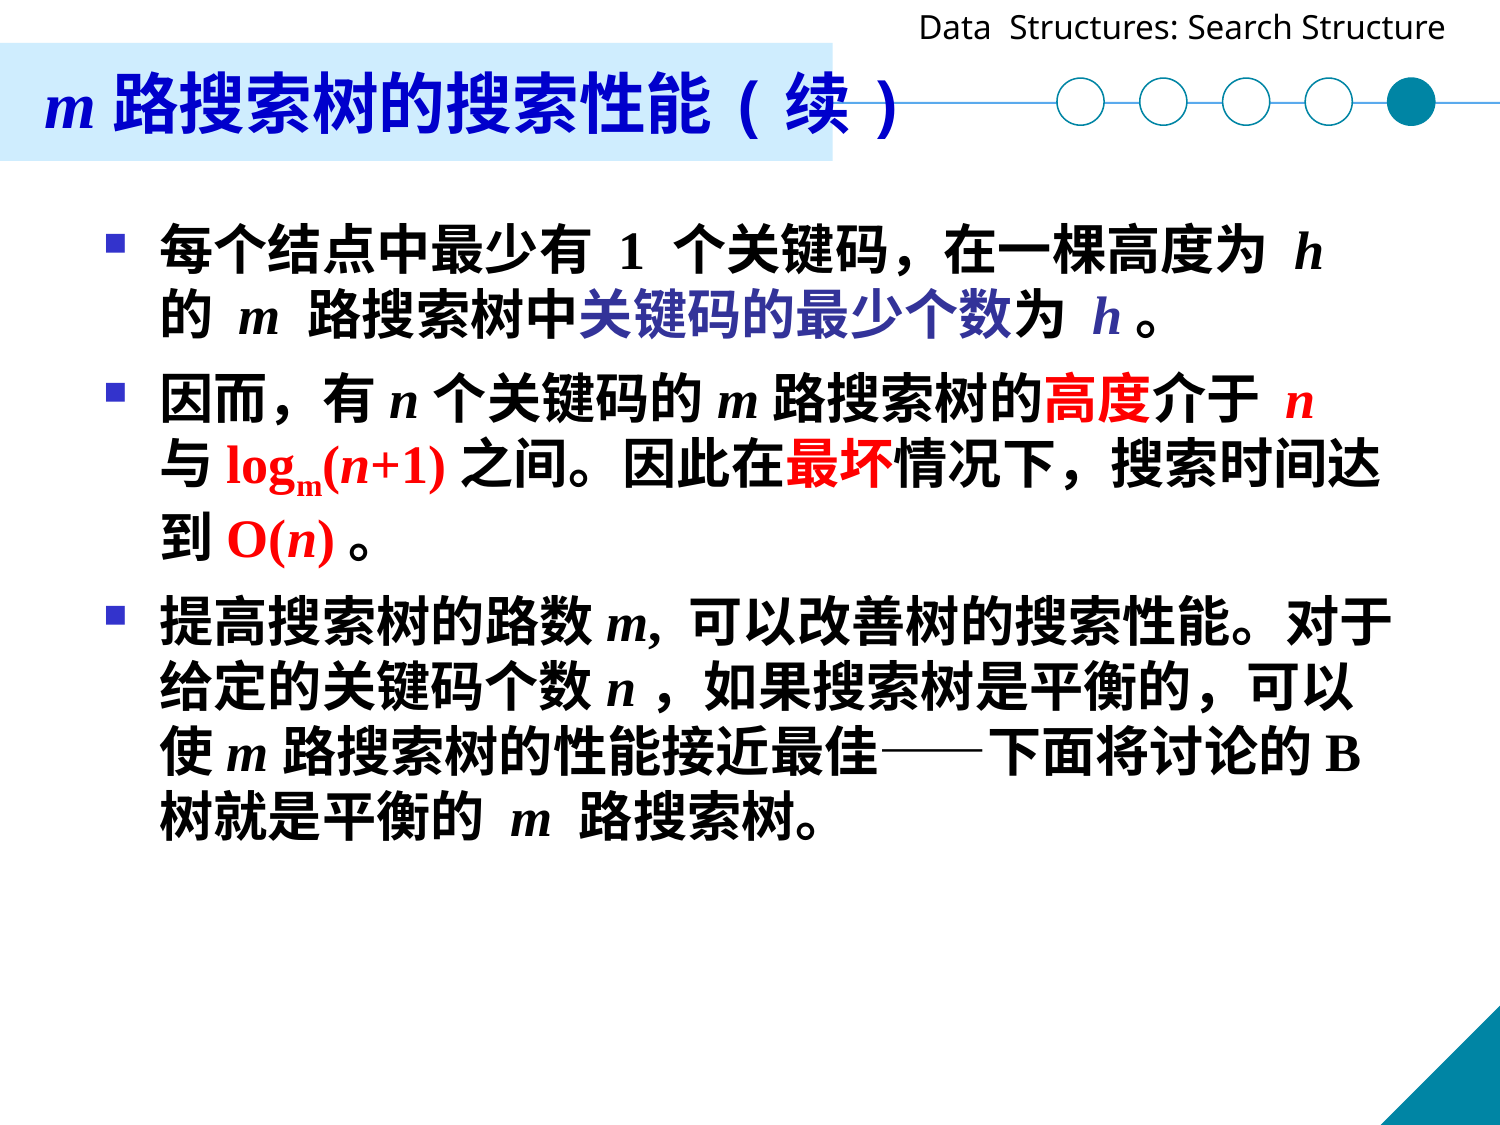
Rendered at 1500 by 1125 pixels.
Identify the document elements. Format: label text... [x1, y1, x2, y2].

text_box [1305, 78, 1353, 126]
text_box [1222, 78, 1270, 126]
text_box [1387, 78, 1435, 126]
text_box m路搜索树的搜索性能(续) [29, 54, 951, 150]
text_box 每个结点中最少有 1 个关键码，在一棵高度为 h 的 m 路搜索树中关键码的最少个数为 h。 因而，有n个关键码的m路搜索树的高度介于 n 与logm(n+1)之间。因此在最坏情况下，搜索时间达到O(n)。 提高搜索树的路数m, 可以改善树的搜索性能。对于给定的关键码个数n，如果搜索树是平衡的，可以使m路搜索树的性能接近最佳——下面将讨论的B树就是平衡的 m 路搜索树。 [88, 207, 1412, 1024]
text_box [1139, 78, 1187, 126]
text_box [1056, 78, 1105, 126]
